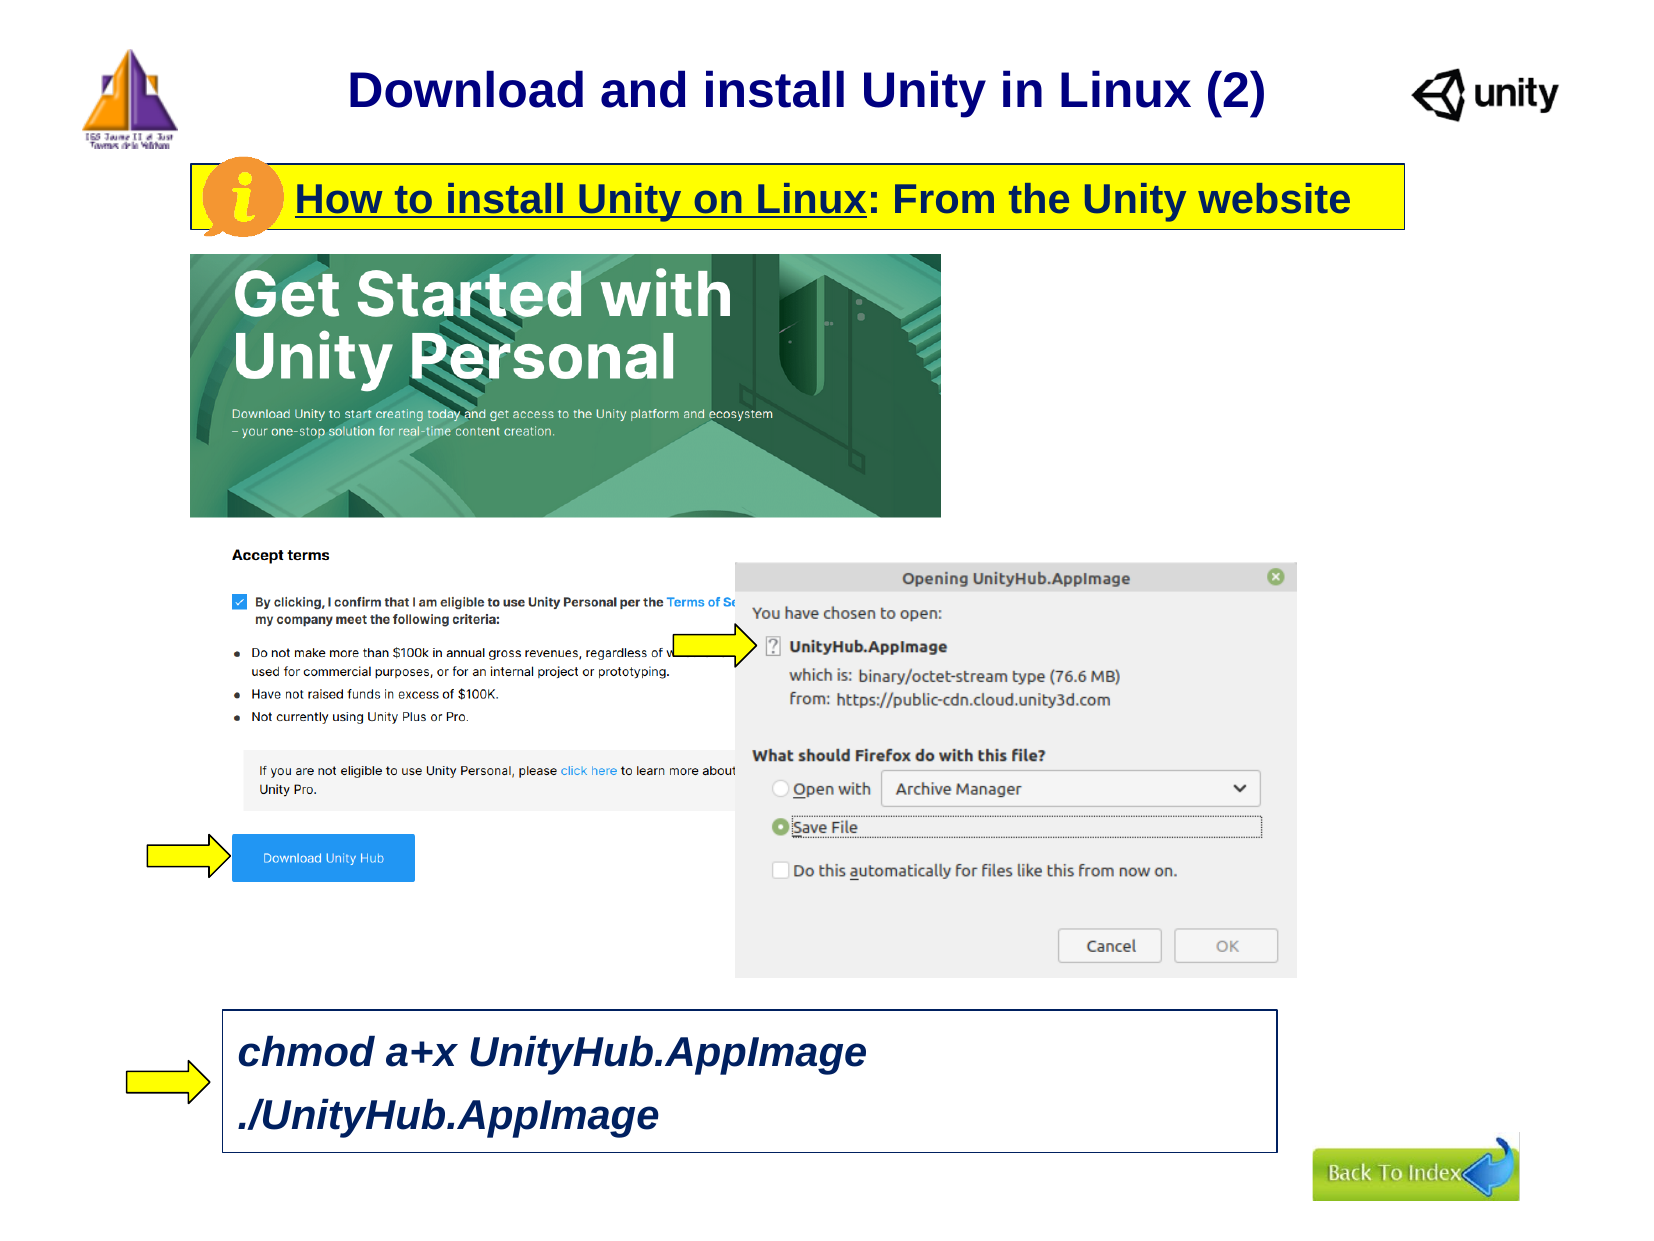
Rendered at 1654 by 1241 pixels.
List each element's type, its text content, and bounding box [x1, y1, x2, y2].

text_box chmod a+x UnityHub.AppImage ./UnityHub.AppImage [222, 1010, 1278, 1153]
picture [82, 49, 178, 150]
text_box Download and install Unity in Linux (2) [319, 40, 1297, 129]
text_box [1312, 1132, 1520, 1201]
picture [190, 254, 1297, 978]
text_box [106, 29, 231, 160]
text_box [126, 1060, 210, 1104]
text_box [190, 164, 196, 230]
text_box How to install Unity on Linux: From the Unity website [290, 164, 1405, 230]
text_box [147, 845, 185, 867]
text_box [196, 150, 290, 243]
picture [1405, 60, 1572, 129]
